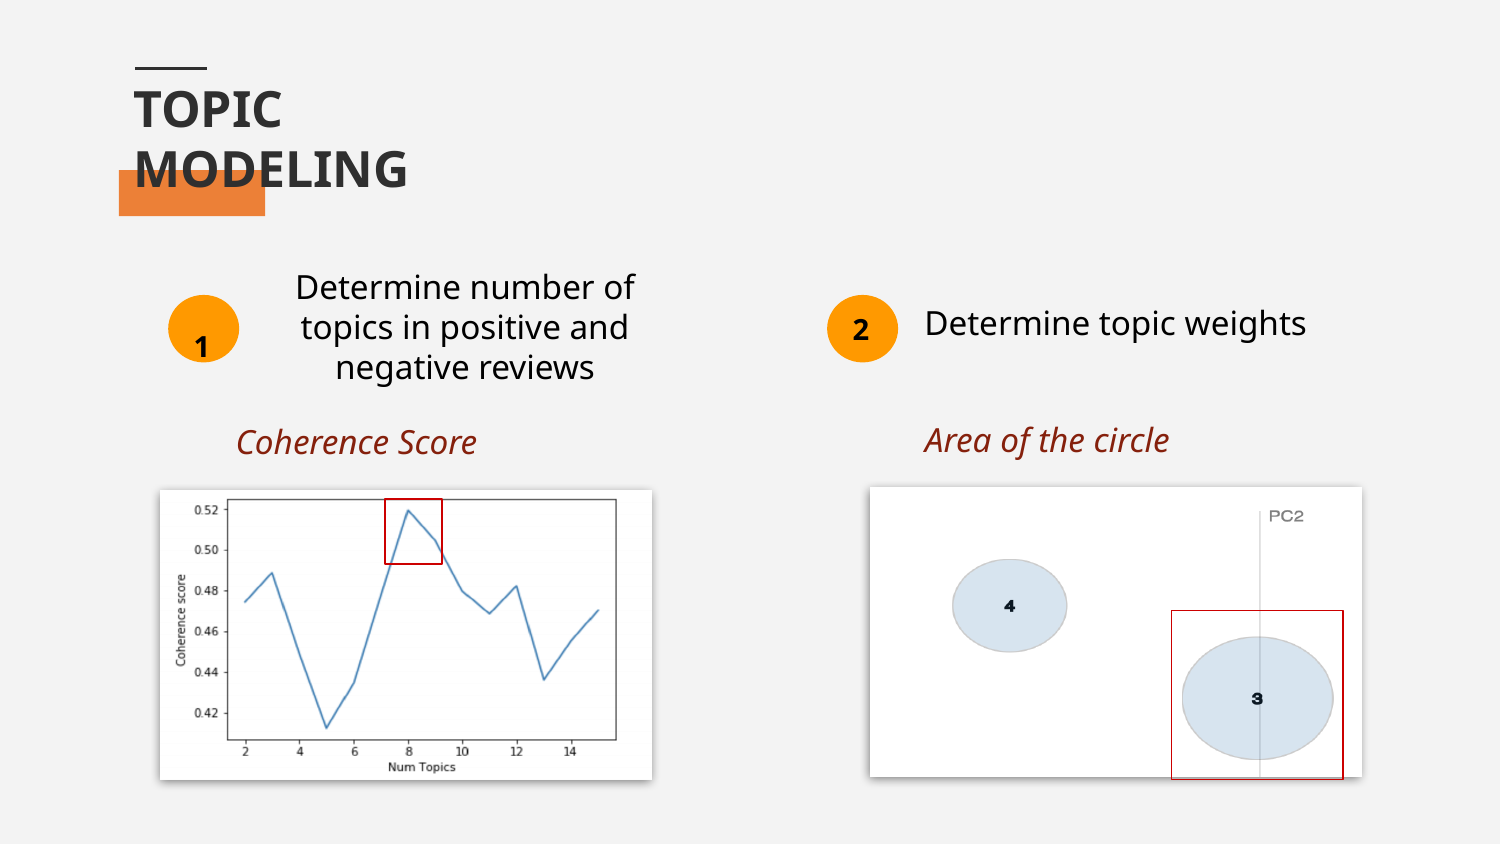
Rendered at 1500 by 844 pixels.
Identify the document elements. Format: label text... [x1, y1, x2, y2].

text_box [160, 250, 1362, 780]
title TOPIC MODELING [118, 62, 559, 219]
